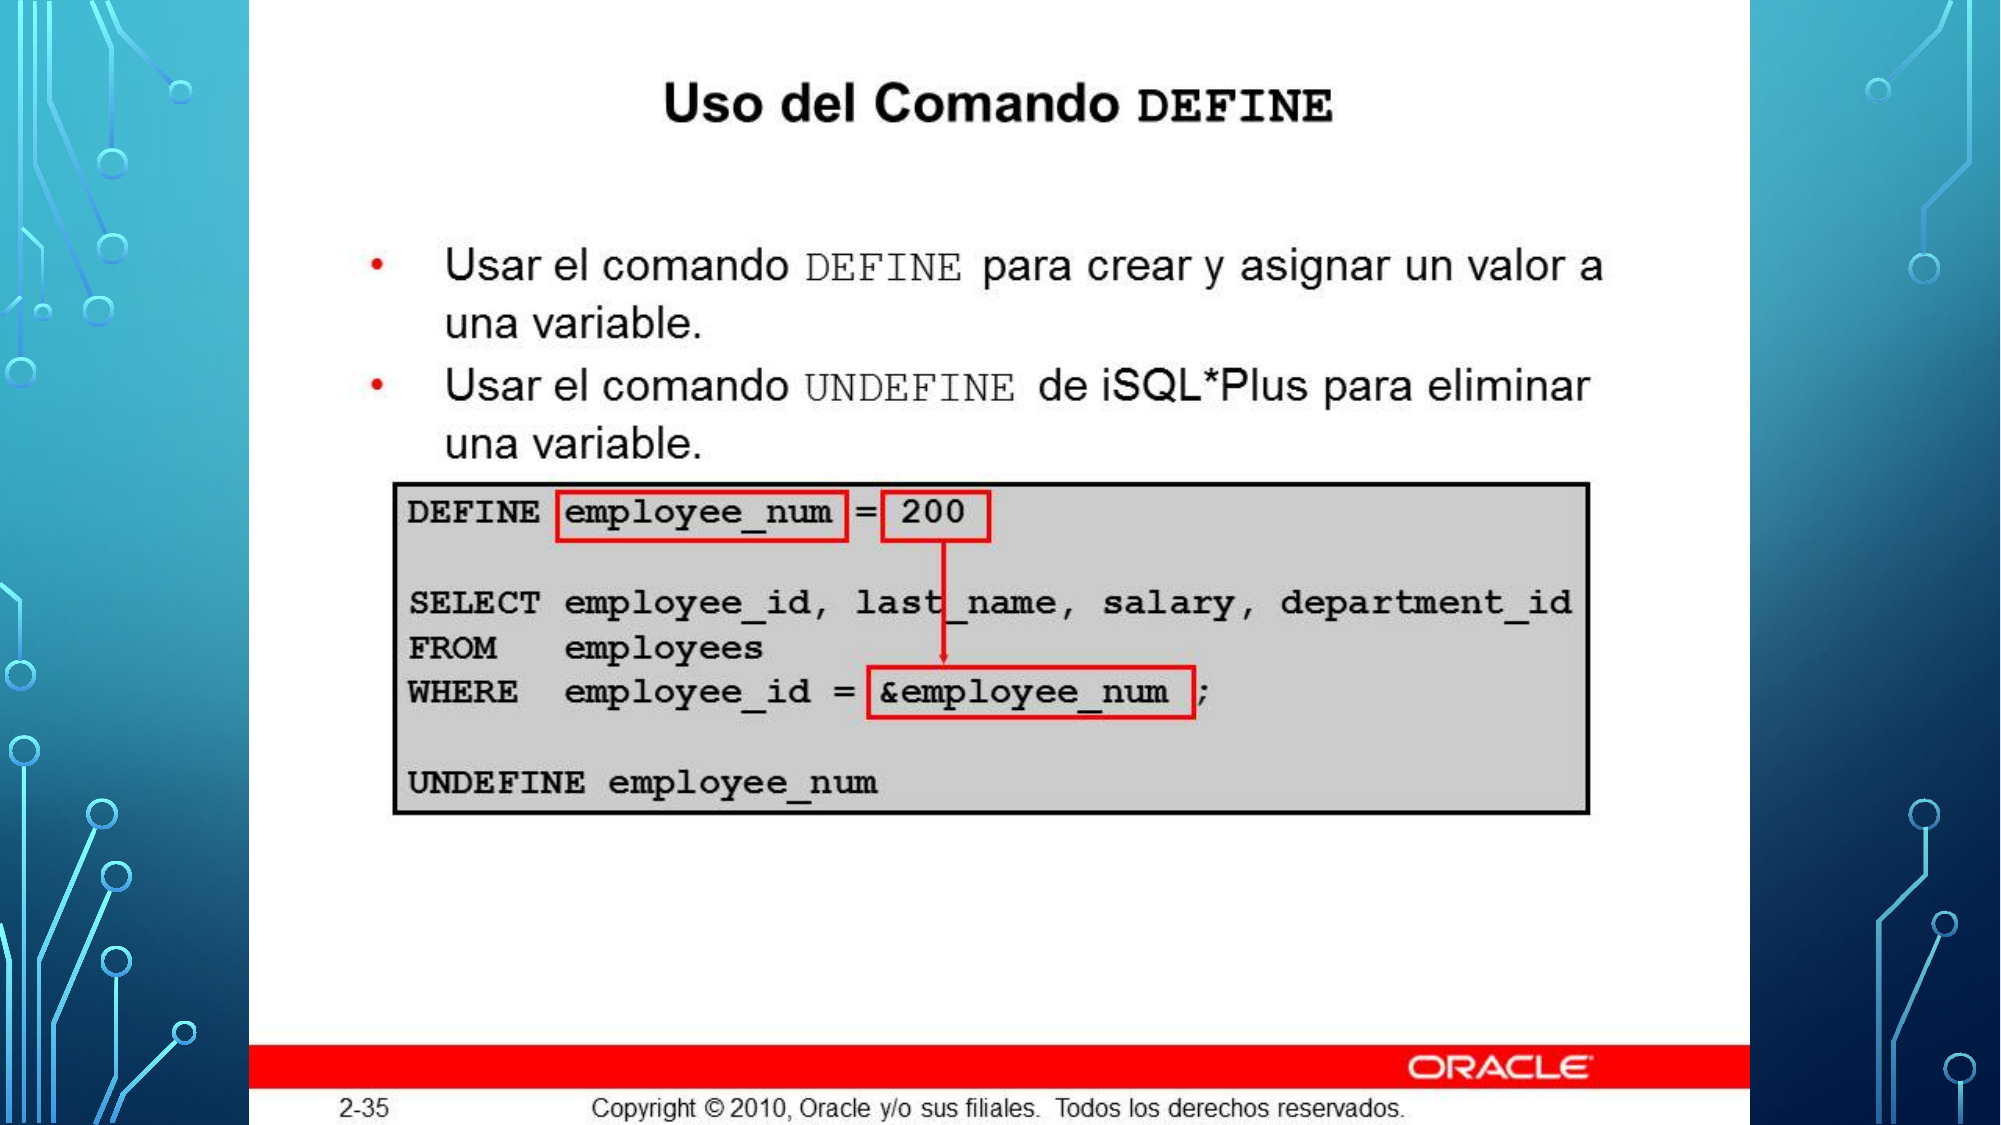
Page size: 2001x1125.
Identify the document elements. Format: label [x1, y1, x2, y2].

picture [249, 0, 1751, 1125]
